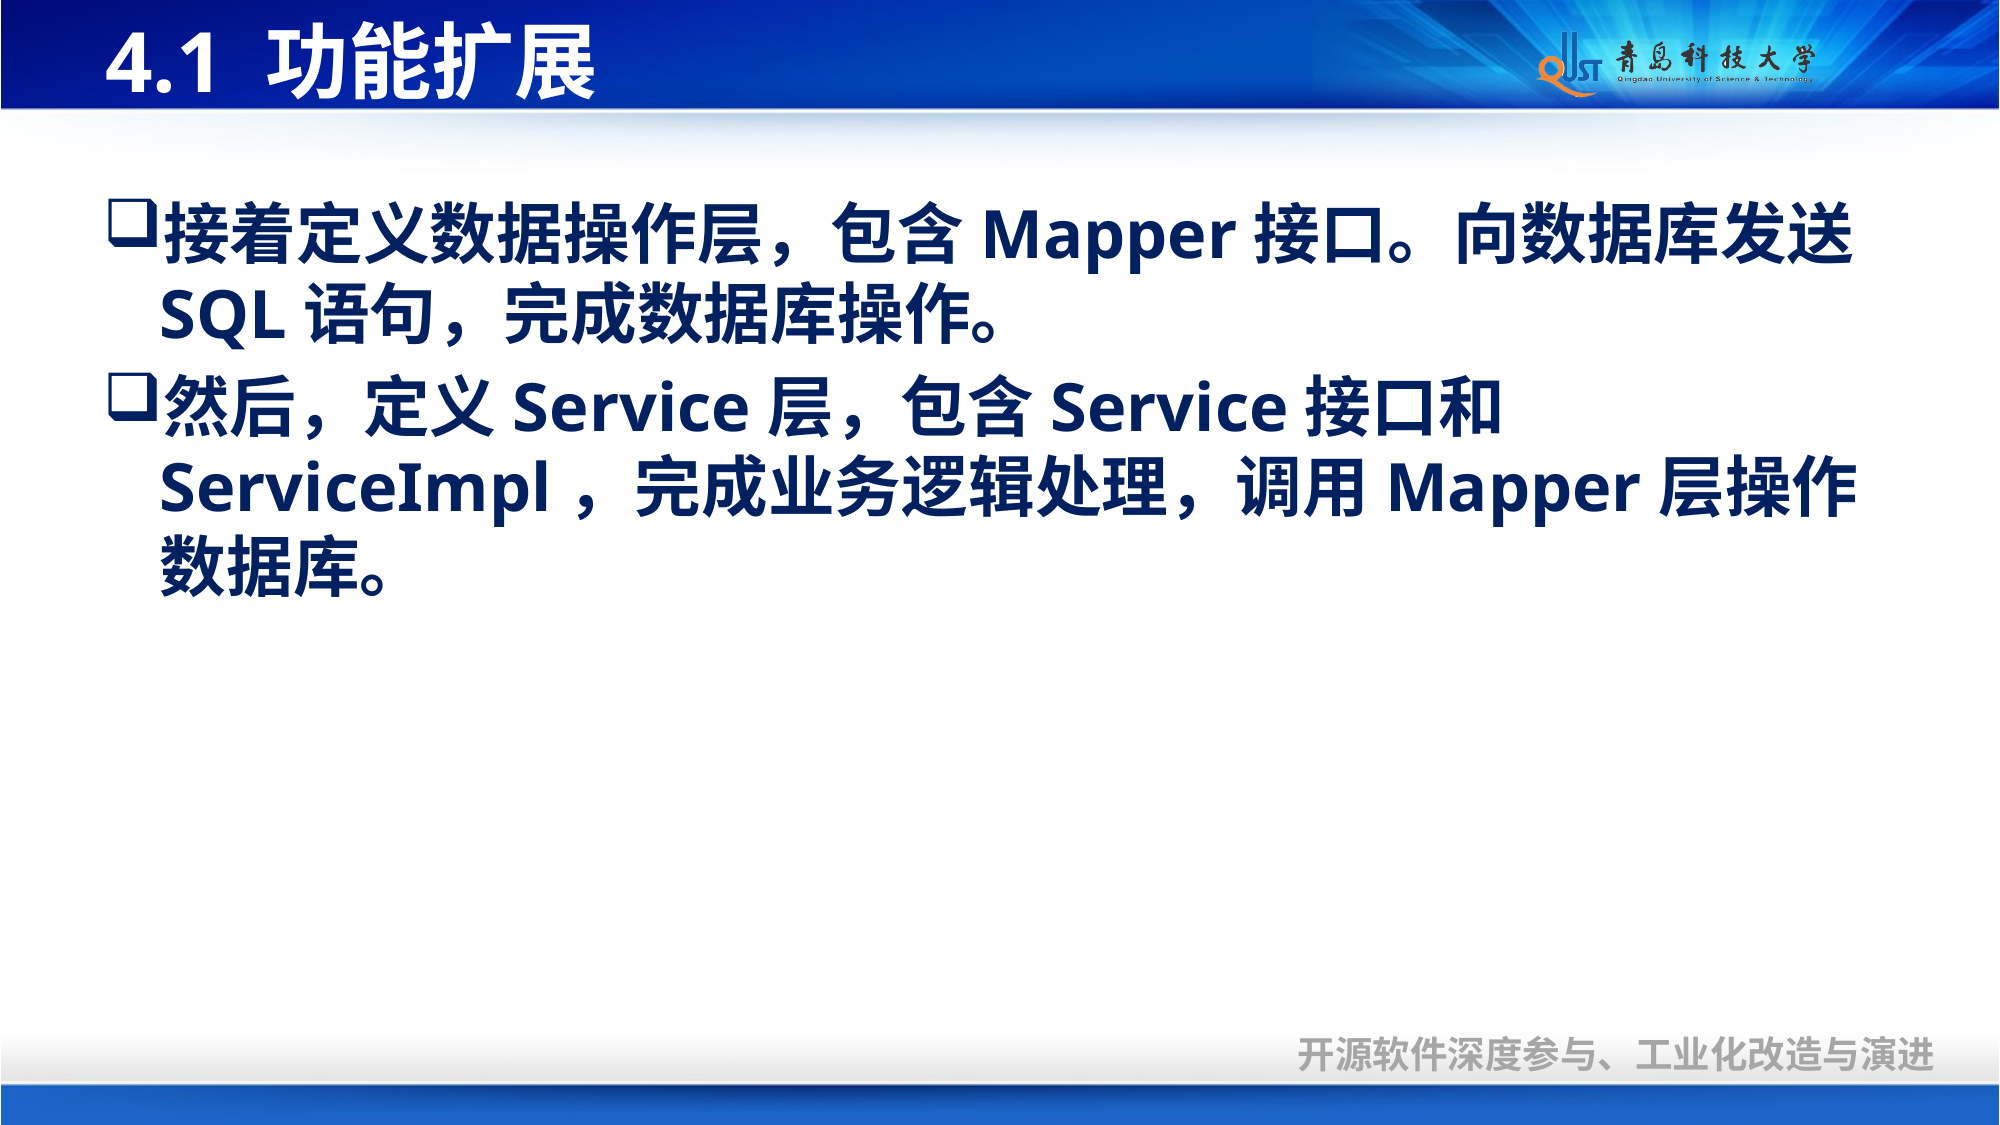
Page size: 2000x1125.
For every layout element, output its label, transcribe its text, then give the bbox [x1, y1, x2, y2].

title 4.1 功能扩展 [90, 1, 1880, 118]
list 接着定义数据操作层，包含Mapper接口。向数据库发送SQL语句，完成数据库操作。 然后，定义Service层，包含Service接口和ServiceImpl，完成业务逻辑处理，调用Mapper层操作数据库。 [88, 184, 1880, 1012]
picture [1, 0, 1999, 1125]
